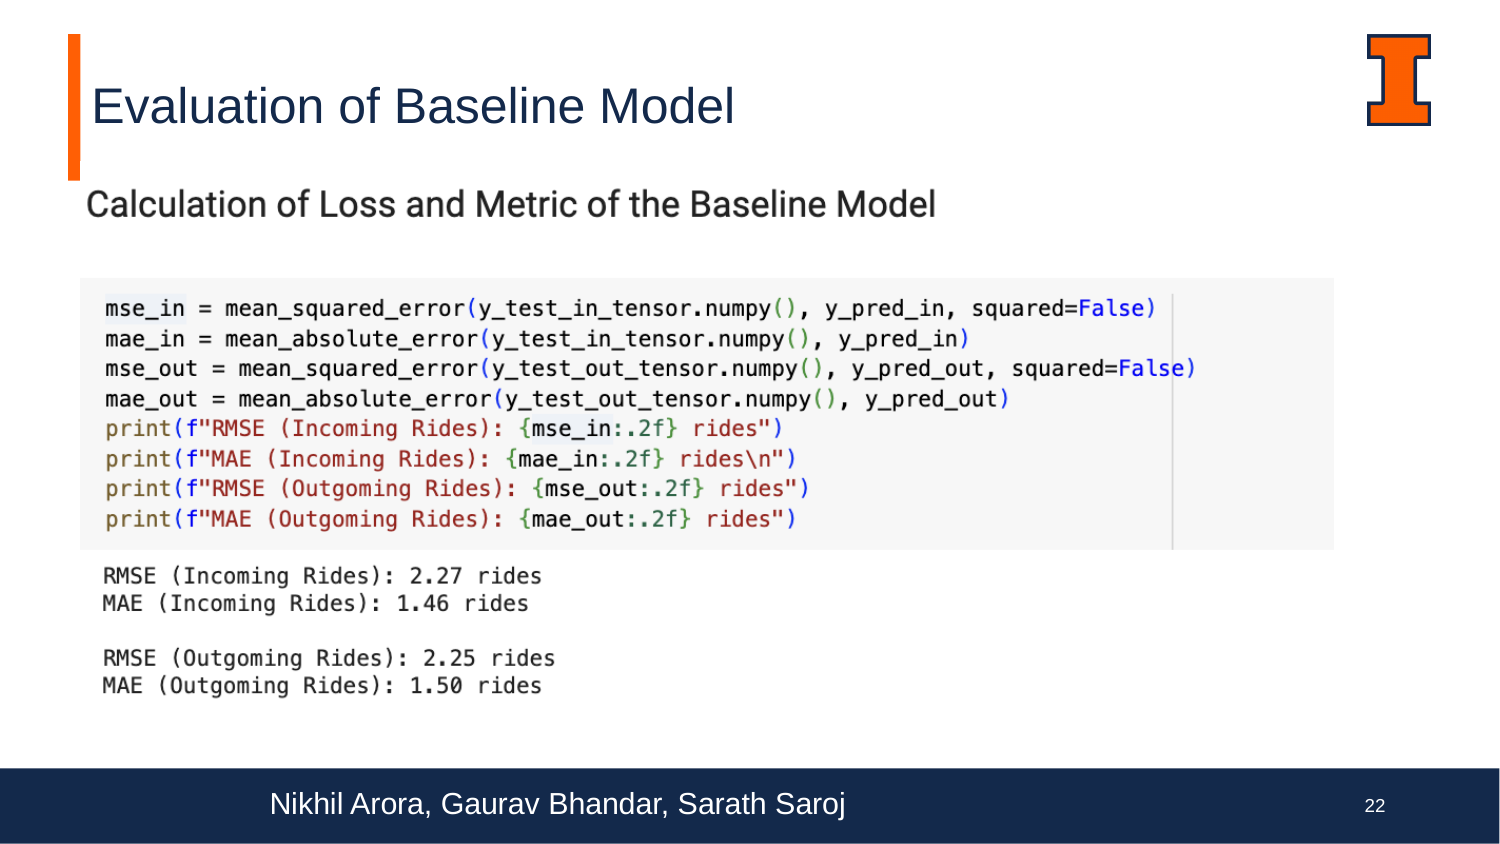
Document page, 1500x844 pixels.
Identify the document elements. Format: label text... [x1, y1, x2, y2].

slide_number ‹#› [1059, 782, 1397, 827]
picture [79, 161, 1334, 729]
list Nikhil Arora, Gaurav Bhandar, Sarath Saroj [56, 782, 1059, 827]
title Evaluation of Baseline Model [80, 34, 1357, 181]
picture [1367, 34, 1431, 126]
